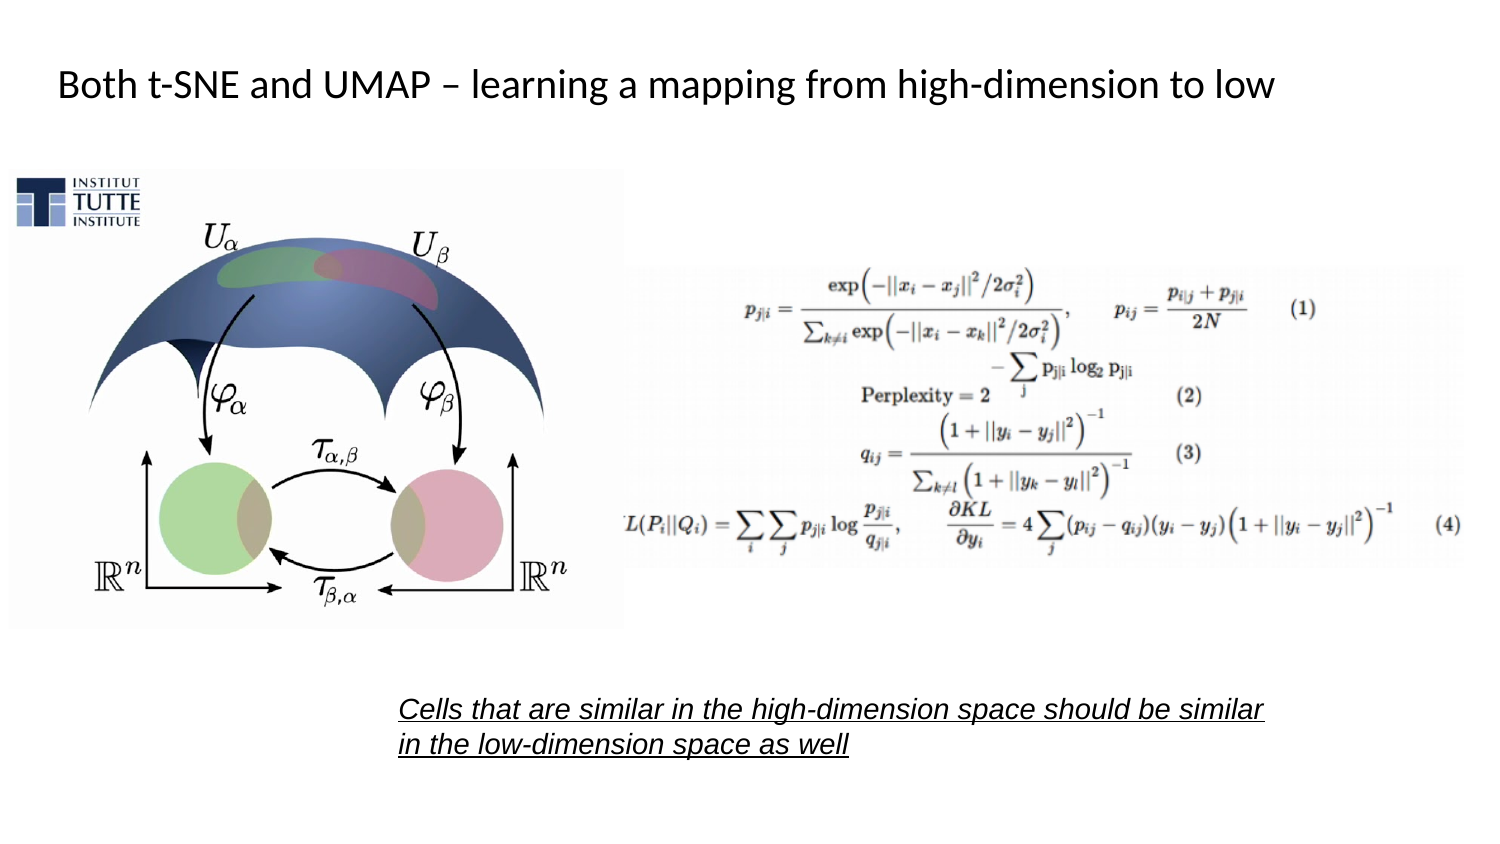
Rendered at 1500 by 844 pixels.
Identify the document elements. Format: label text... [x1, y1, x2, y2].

text_box Cells that are similar in the high-dimension space should be similar in the low-dimension space as well [383, 675, 1287, 775]
text_box Both t-SNE and UMAP – learning a mapping from high-dimension to low [42, 42, 1462, 123]
picture [8, 168, 1489, 630]
